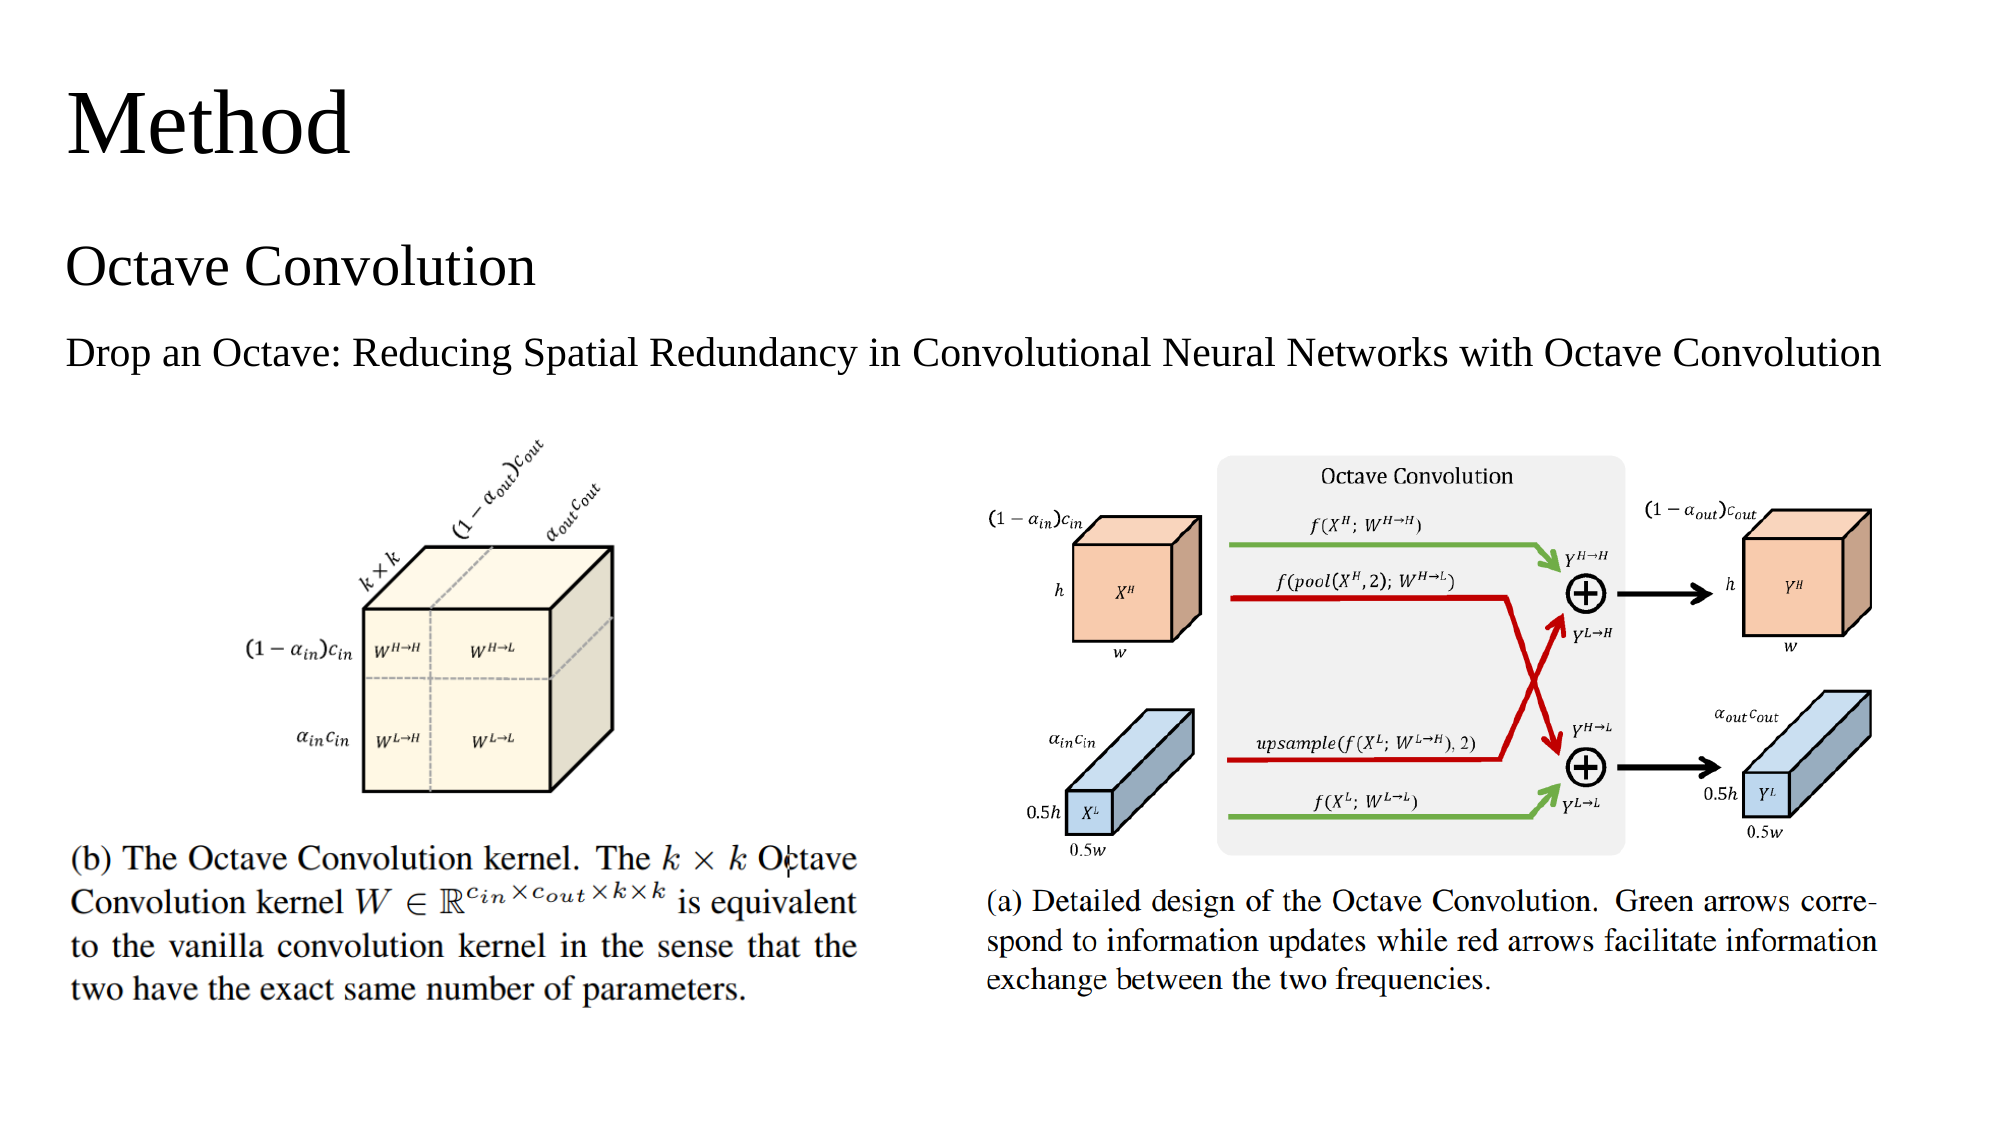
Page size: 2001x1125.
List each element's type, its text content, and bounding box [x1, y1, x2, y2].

picture [929, 448, 1907, 1000]
picture [50, 436, 877, 1018]
text_box ﻿Drop an Octave: Reducing Spatial Redundancy in Convolutional Neural Networks with Octave Convolution [50, 292, 2000, 383]
text_box Octave Convolution [50, 184, 2000, 292]
text_box Method [50, 14, 1776, 184]
